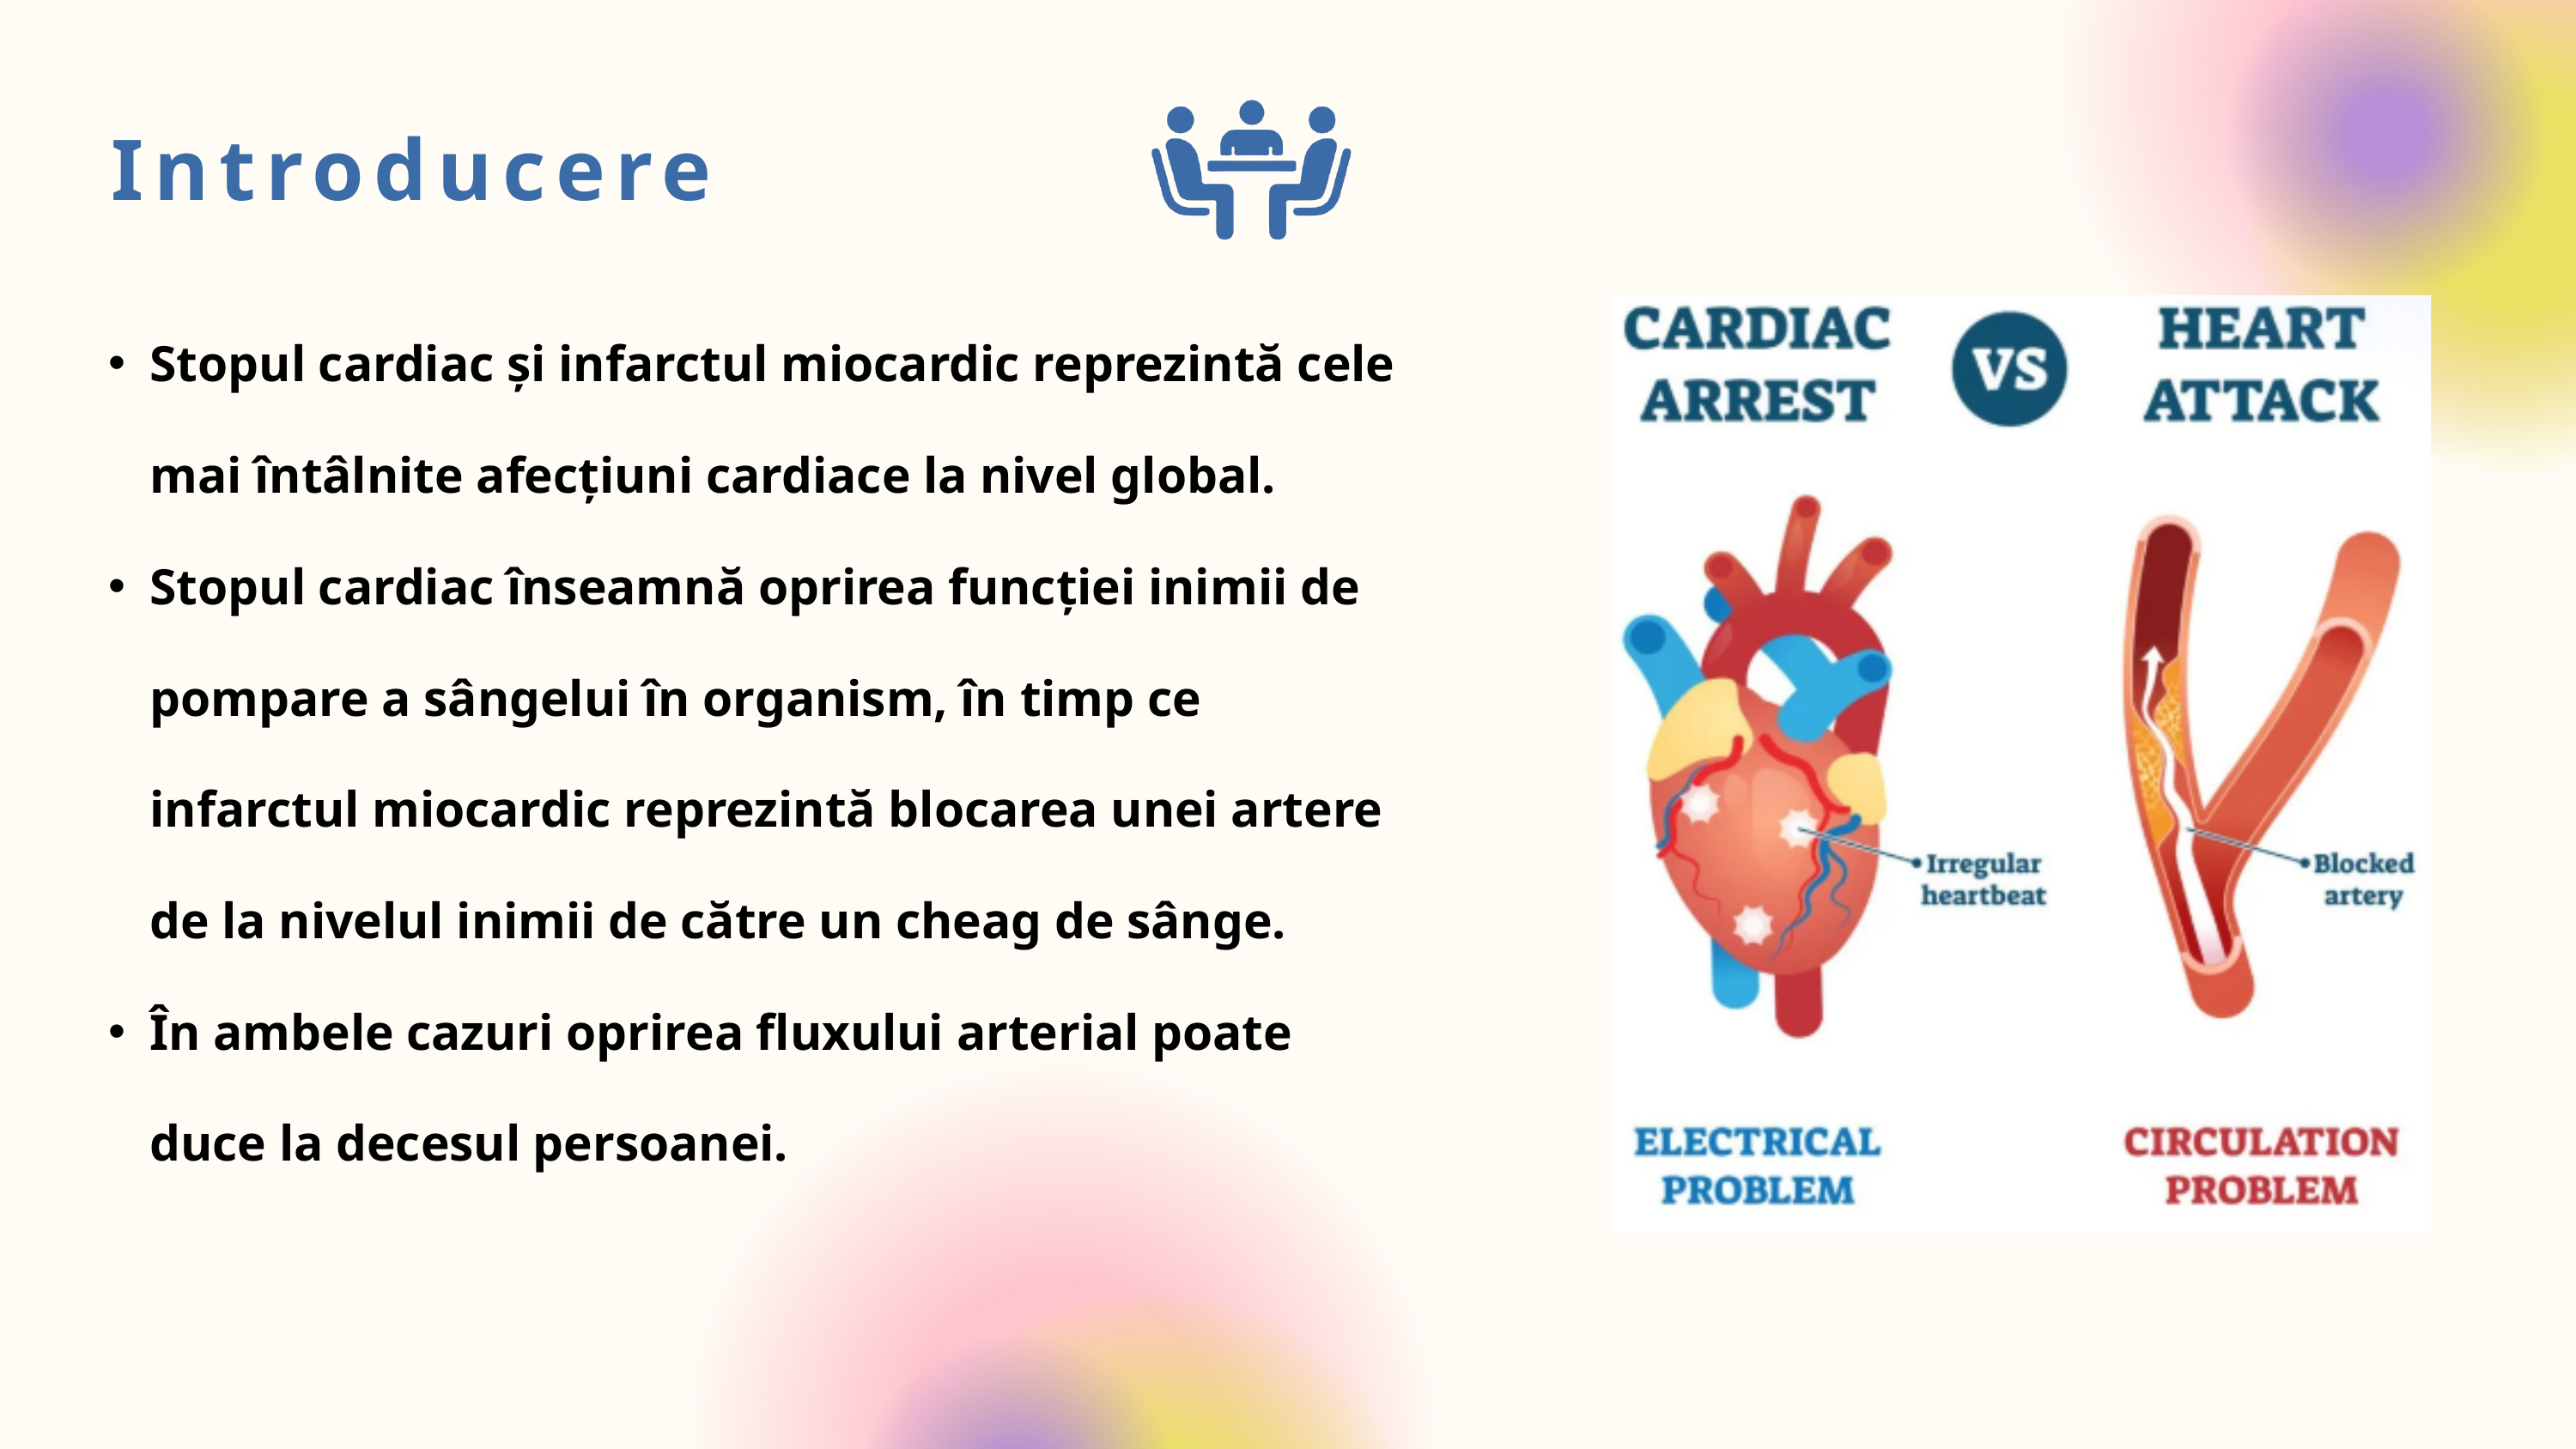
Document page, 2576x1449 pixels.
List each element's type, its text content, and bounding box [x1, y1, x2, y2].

text_box [2050, 0, 2576, 482]
text_box Introducere [111, 100, 1151, 218]
text_box [1151, 100, 1352, 239]
text_box [1612, 295, 2432, 1233]
text_box [681, 1056, 1444, 1449]
text_box Stopul cardiac și infarctul miocardic reprezintă cele mai întâlnite afecțiuni cardiace la nivel global. Stopul cardiac înseamnă oprirea funcției inimii de pompare a sângelui în organism, în timp ce infarctul miocardic reprezintă blocarea unei artere de la nivelul inimii de către un cheag de sânge. În ambele cazuri oprirea fluxului arterial poate duce la decesul persoanei. [66, 280, 1400, 1294]
